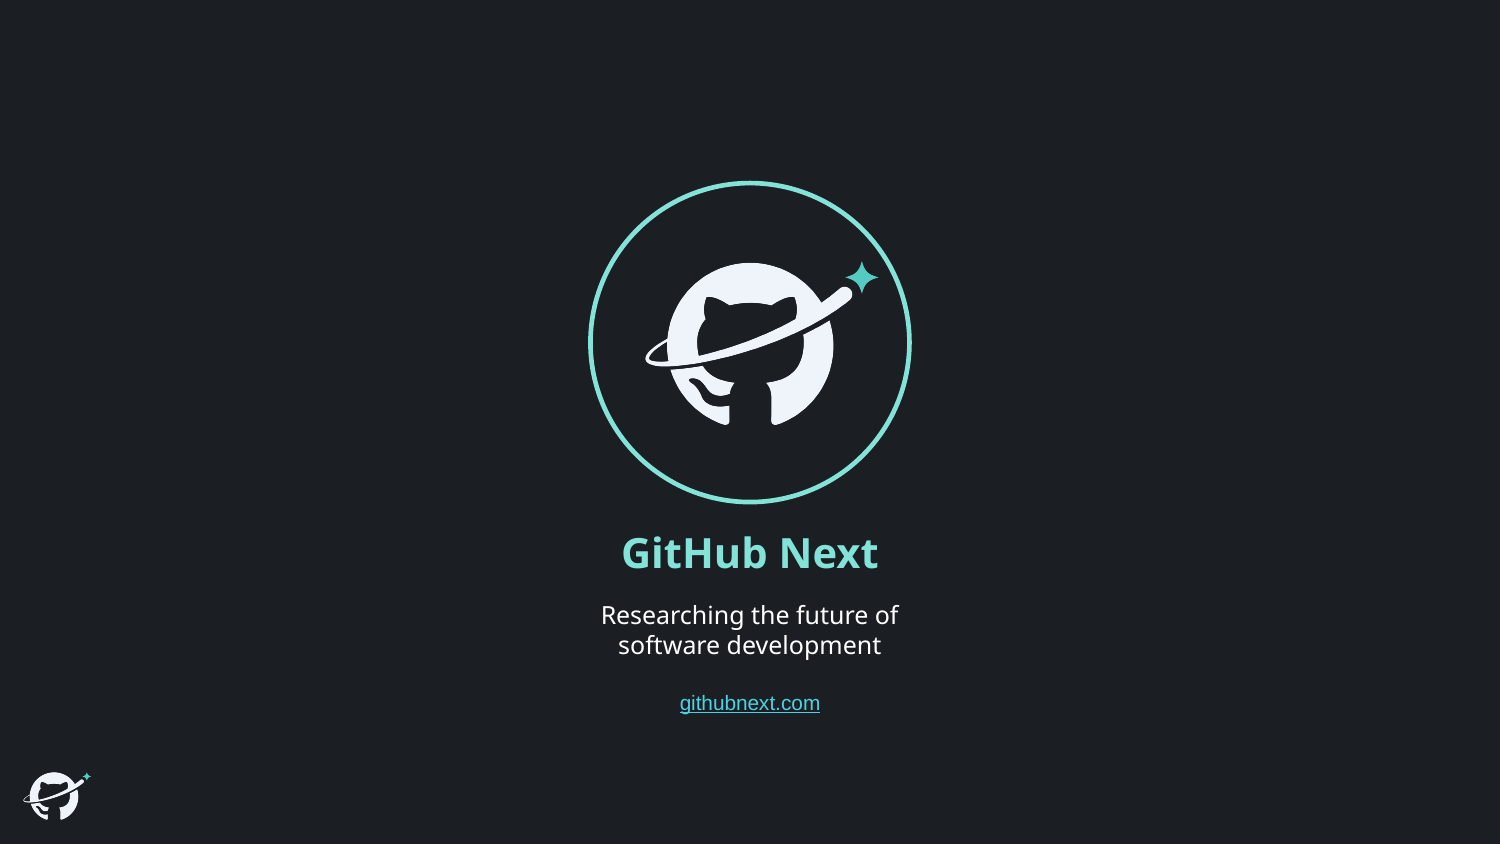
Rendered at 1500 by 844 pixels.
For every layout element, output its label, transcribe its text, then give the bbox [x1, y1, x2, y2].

text_box GitHub Next [589, 511, 911, 580]
text_box [590, 183, 910, 503]
picture [645, 260, 879, 425]
text_box Researching the future of software development githubnext.com [578, 584, 922, 668]
picture [6, 748, 102, 844]
